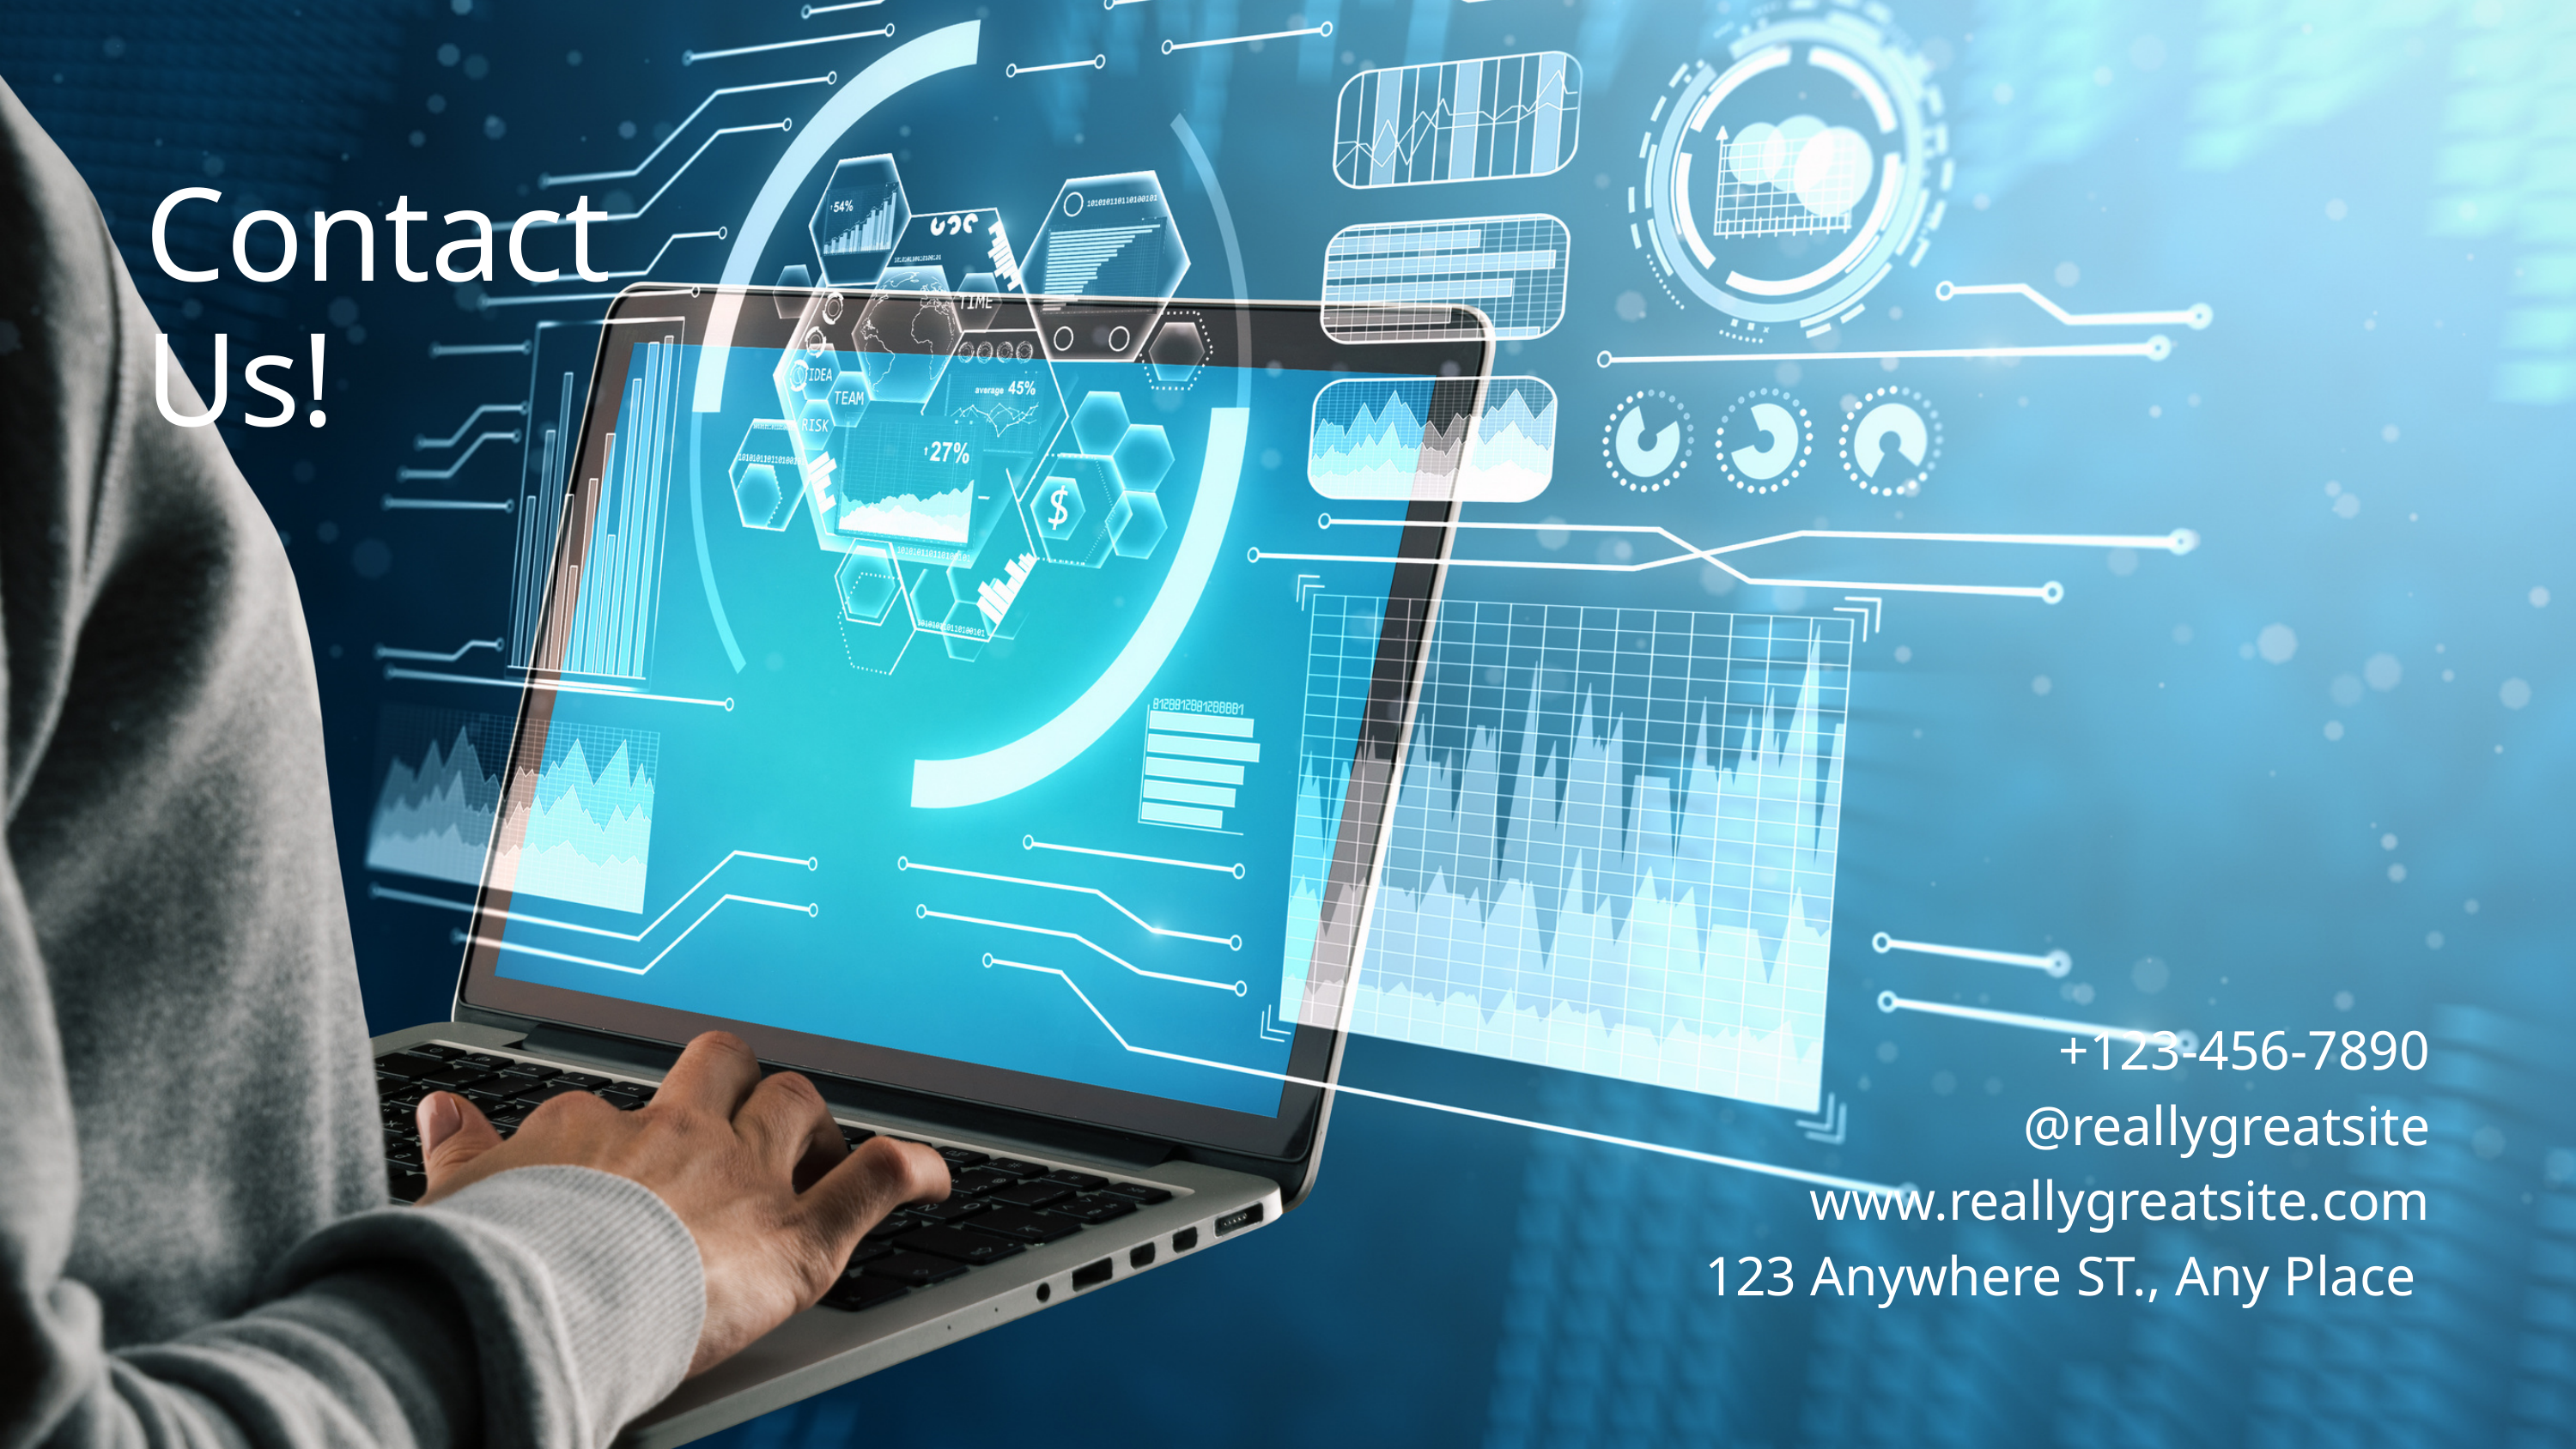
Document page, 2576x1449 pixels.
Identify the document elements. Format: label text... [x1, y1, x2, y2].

text_box Contact Us! [144, 161, 957, 452]
text_box +123-456-7890 @reallygreatsite www.reallygreatsite.com 123 Anywhere ST., Any Place [1437, 1005, 2432, 1307]
text_box [0, 0, 2576, 1449]
